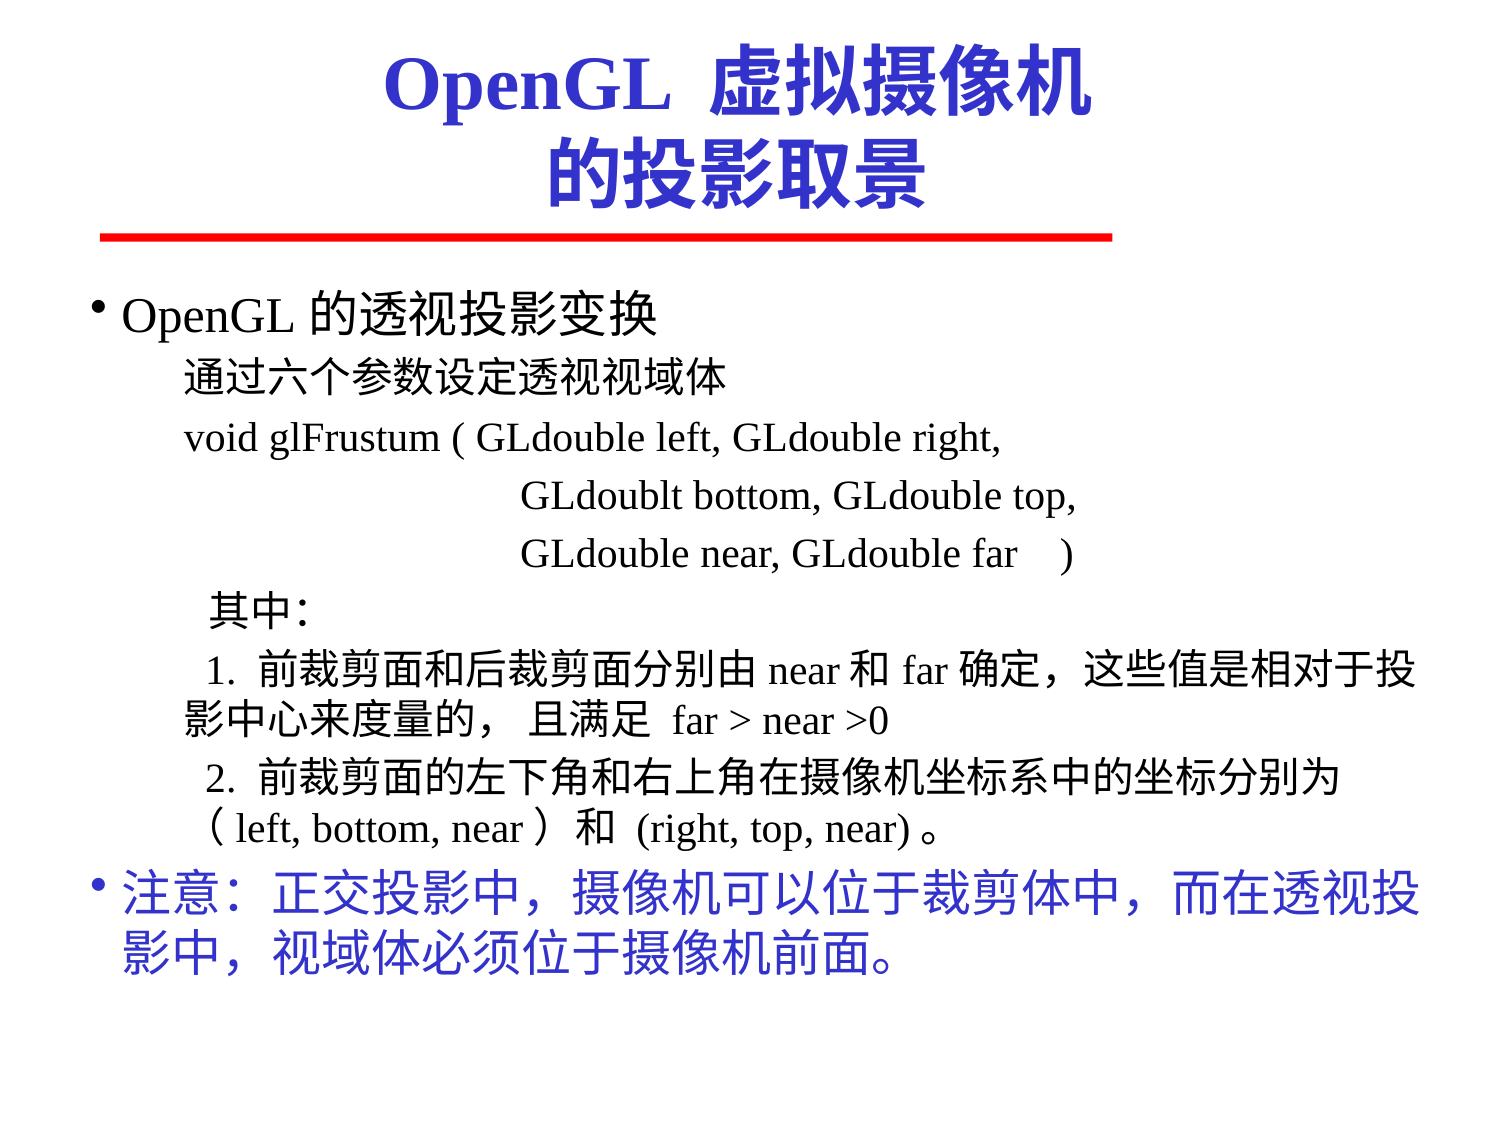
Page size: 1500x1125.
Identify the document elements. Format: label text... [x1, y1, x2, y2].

list OpenGL的透视投影变换 通过六个参数设定透视视域体 void glFrustum ( GLdouble left, GLdouble right, GLdoublt bottom, GLdouble top, GLdouble near, GLdouble far ) 其中： 1. 前裁剪面和后裁剪面分别由near和far确定，这些值是相对于投影中心来度量的， 且满足 far > near >0 2. 前裁剪面的左下角和右上角在摄像机坐标系中的坐标分别为（left, bottom, near）和 (right, top, near)。 注意：正交投影中，摄像机可以位于裁剪体中，而在透视投影中，视域体必须位于摄像机前面。 [75, 275, 1463, 1090]
title OpenGL 虚拟摄像机 的投影取景 [225, 37, 1250, 213]
